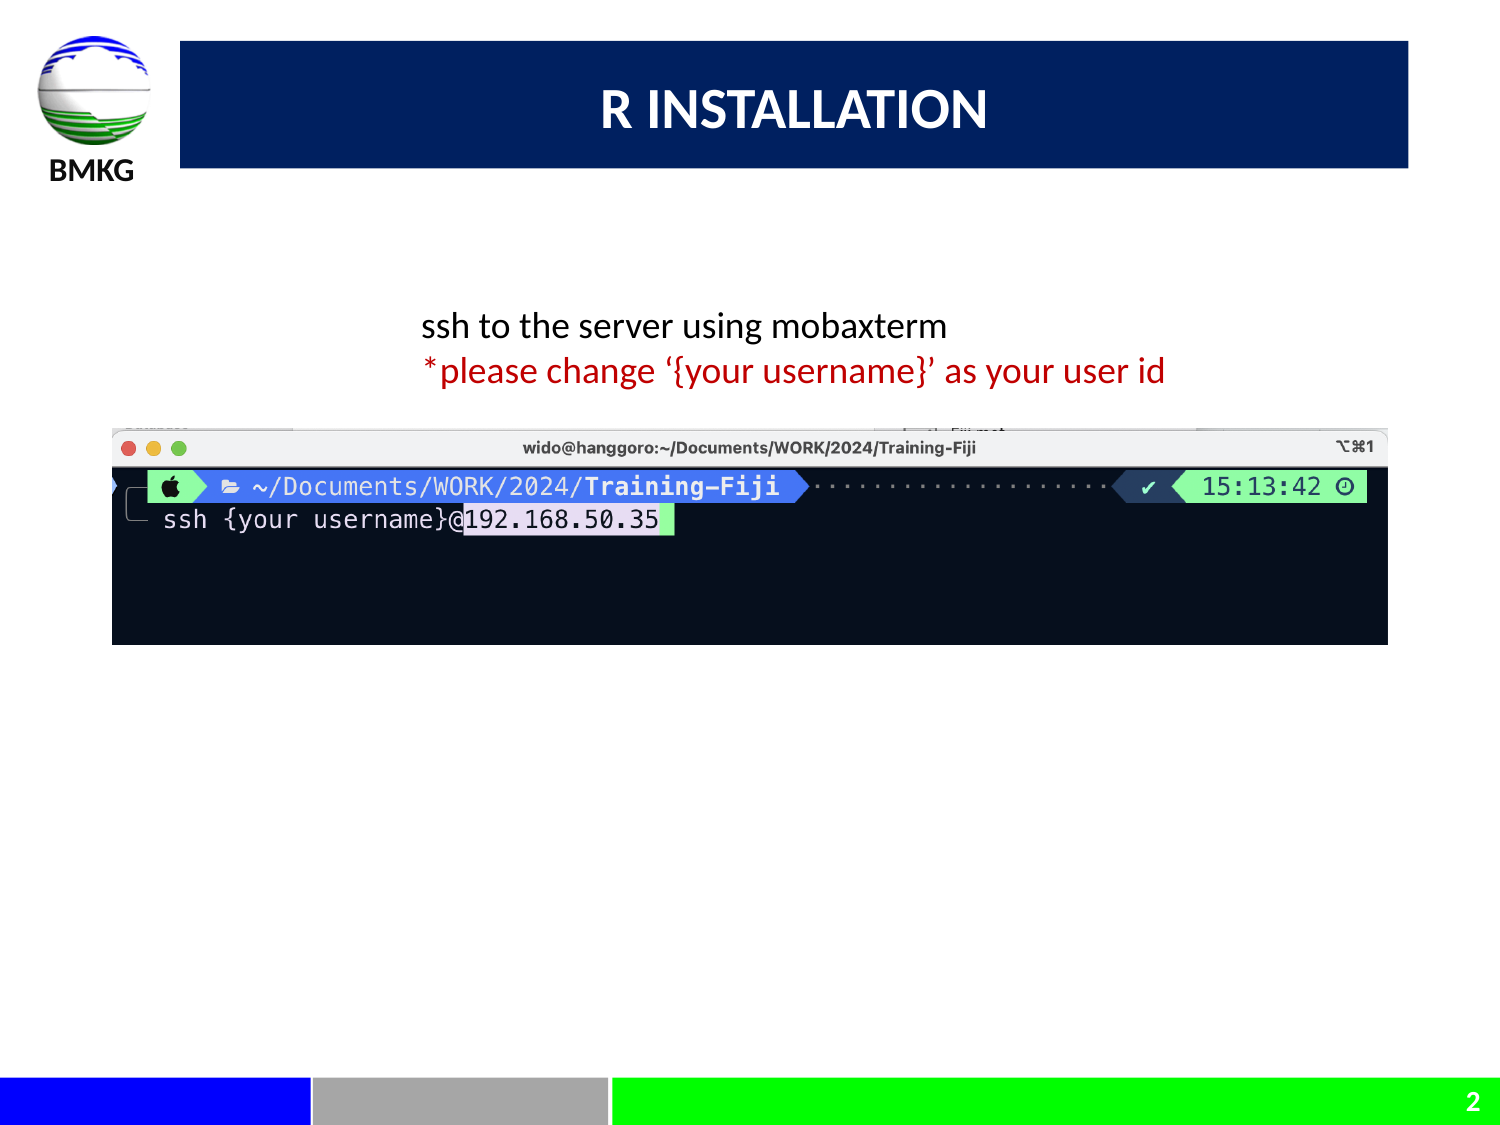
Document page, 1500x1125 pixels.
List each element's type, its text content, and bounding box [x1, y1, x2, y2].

text_box ssh to the server using mobaxterm *please change ‘{your username}’ as your user id [406, 294, 1182, 427]
picture [37, 36, 151, 145]
title r installation [180, 40, 1409, 169]
picture [112, 428, 1388, 645]
